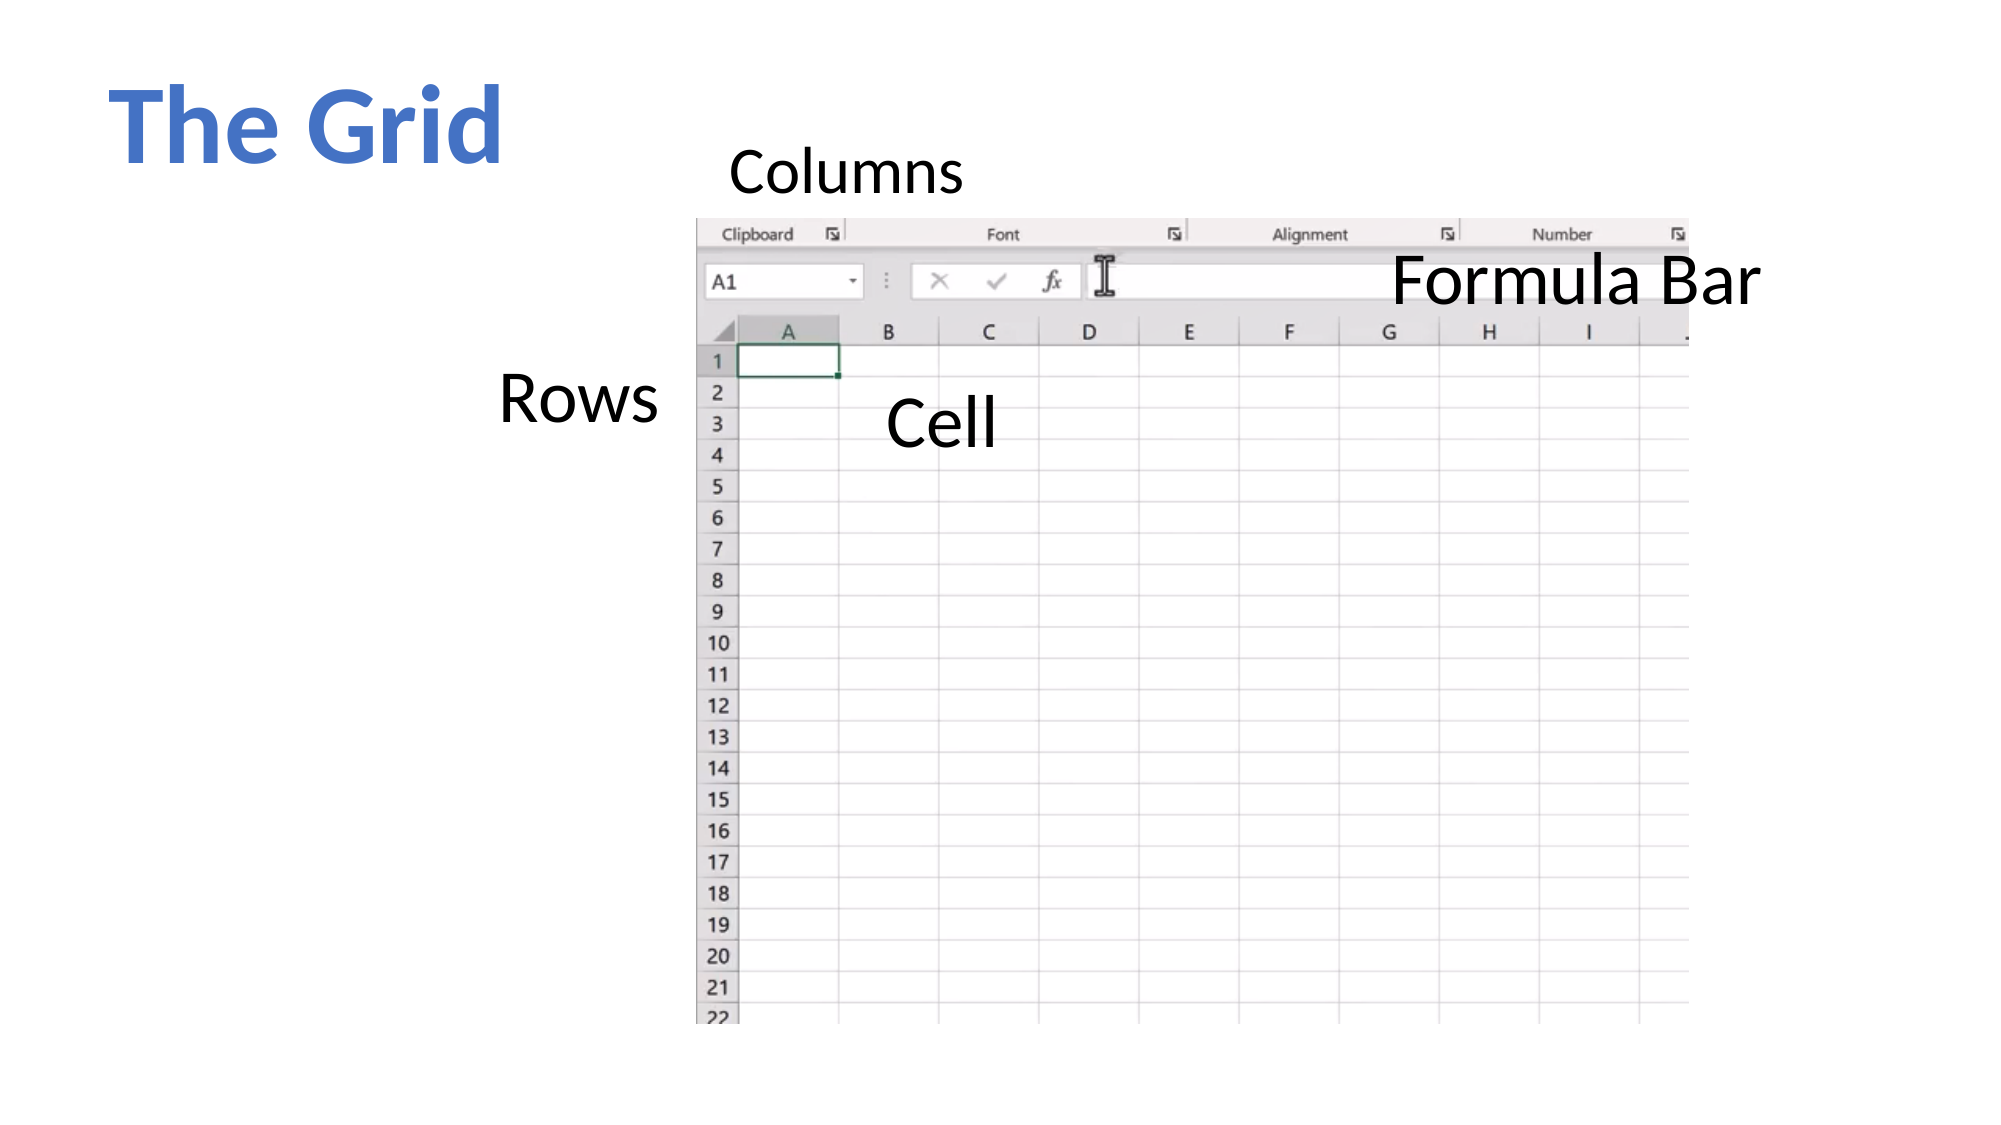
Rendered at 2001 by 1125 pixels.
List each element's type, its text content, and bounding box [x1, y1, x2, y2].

text_box The Grid [93, 44, 522, 194]
text_box Columns [714, 119, 981, 215]
text_box Rows [483, 339, 675, 445]
picture [696, 218, 1689, 1024]
text_box Formula Bar [1689, 221, 1779, 327]
